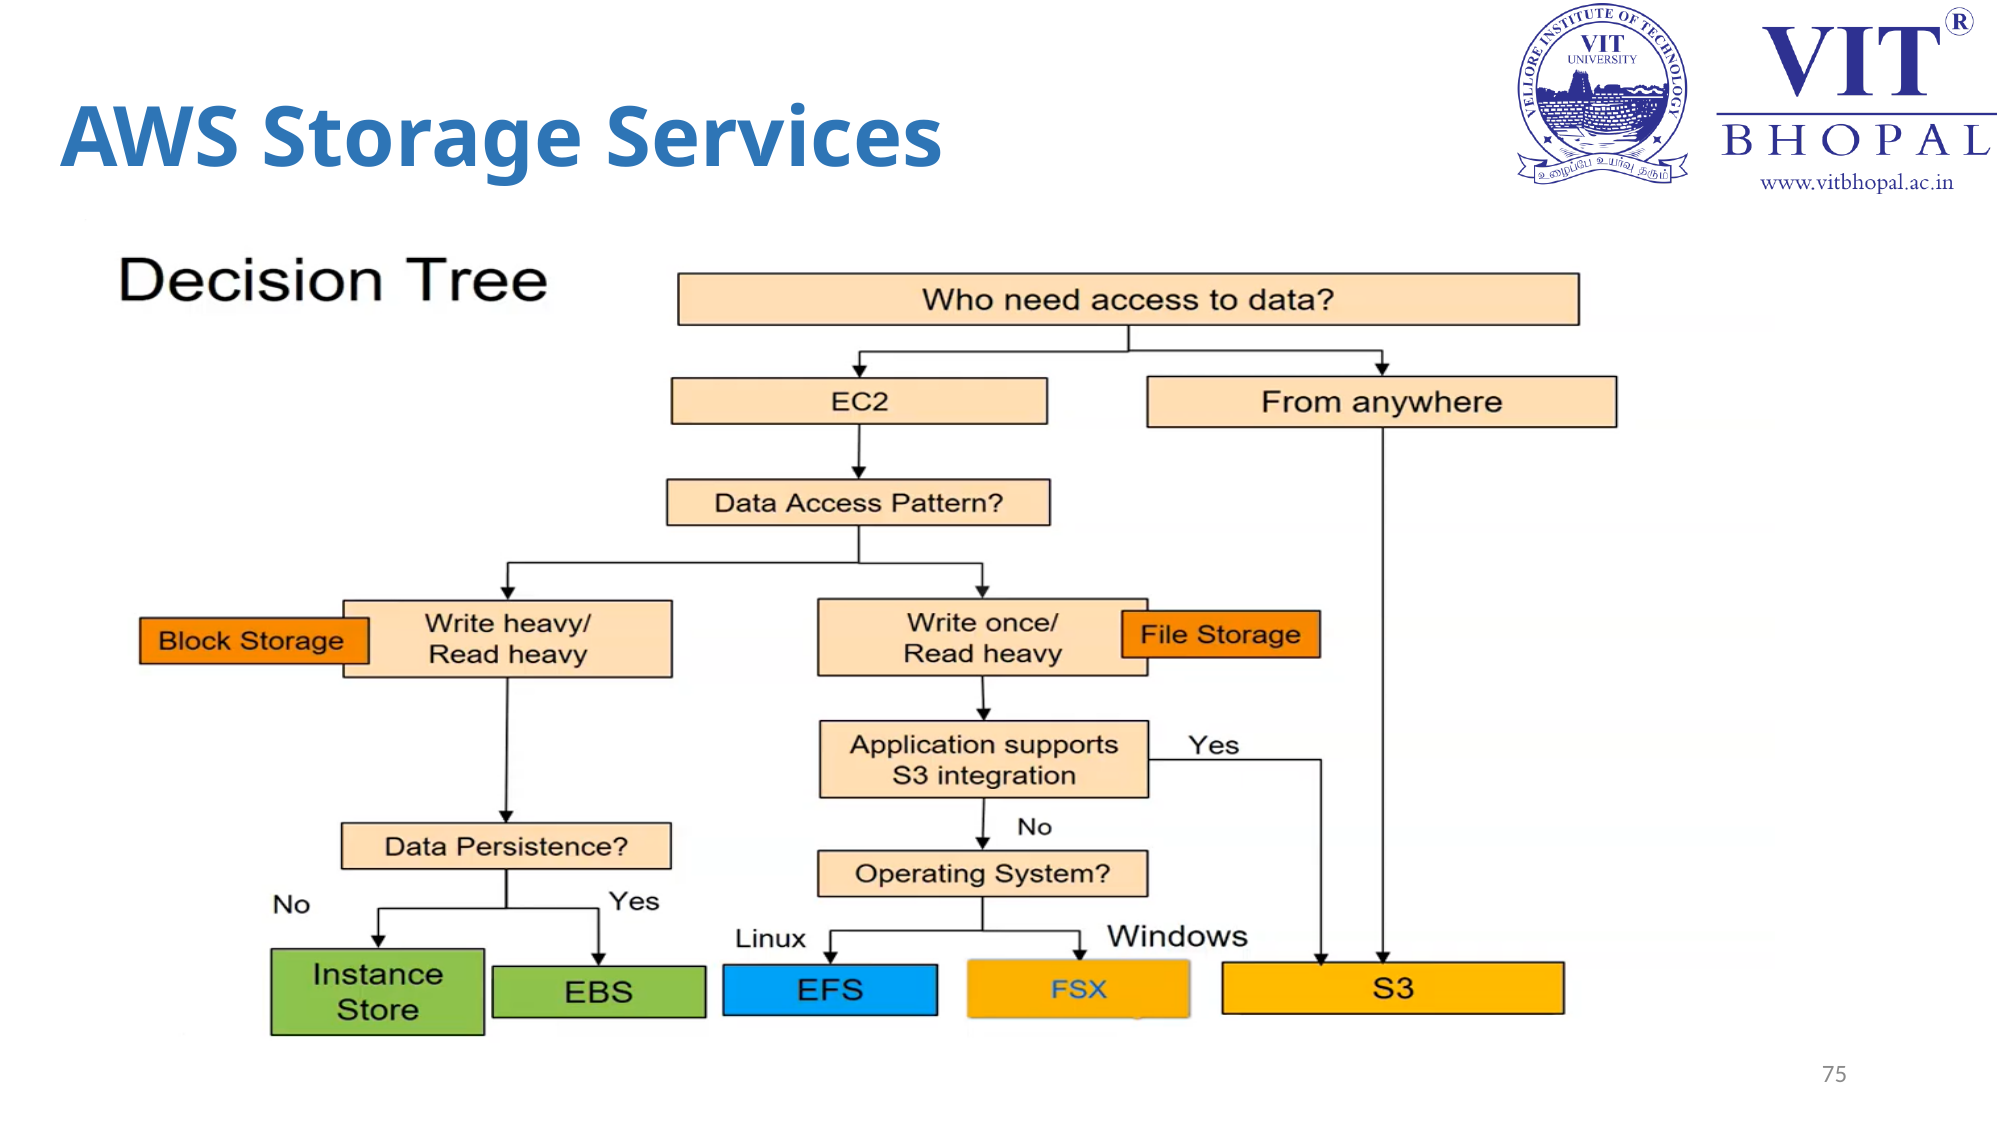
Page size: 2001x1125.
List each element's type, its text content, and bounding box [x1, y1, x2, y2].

picture [1517, 3, 1997, 194]
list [84, 219, 1775, 1043]
title AWS Storage Services [45, 59, 1863, 220]
slide_number 75 [1412, 1042, 1863, 1103]
